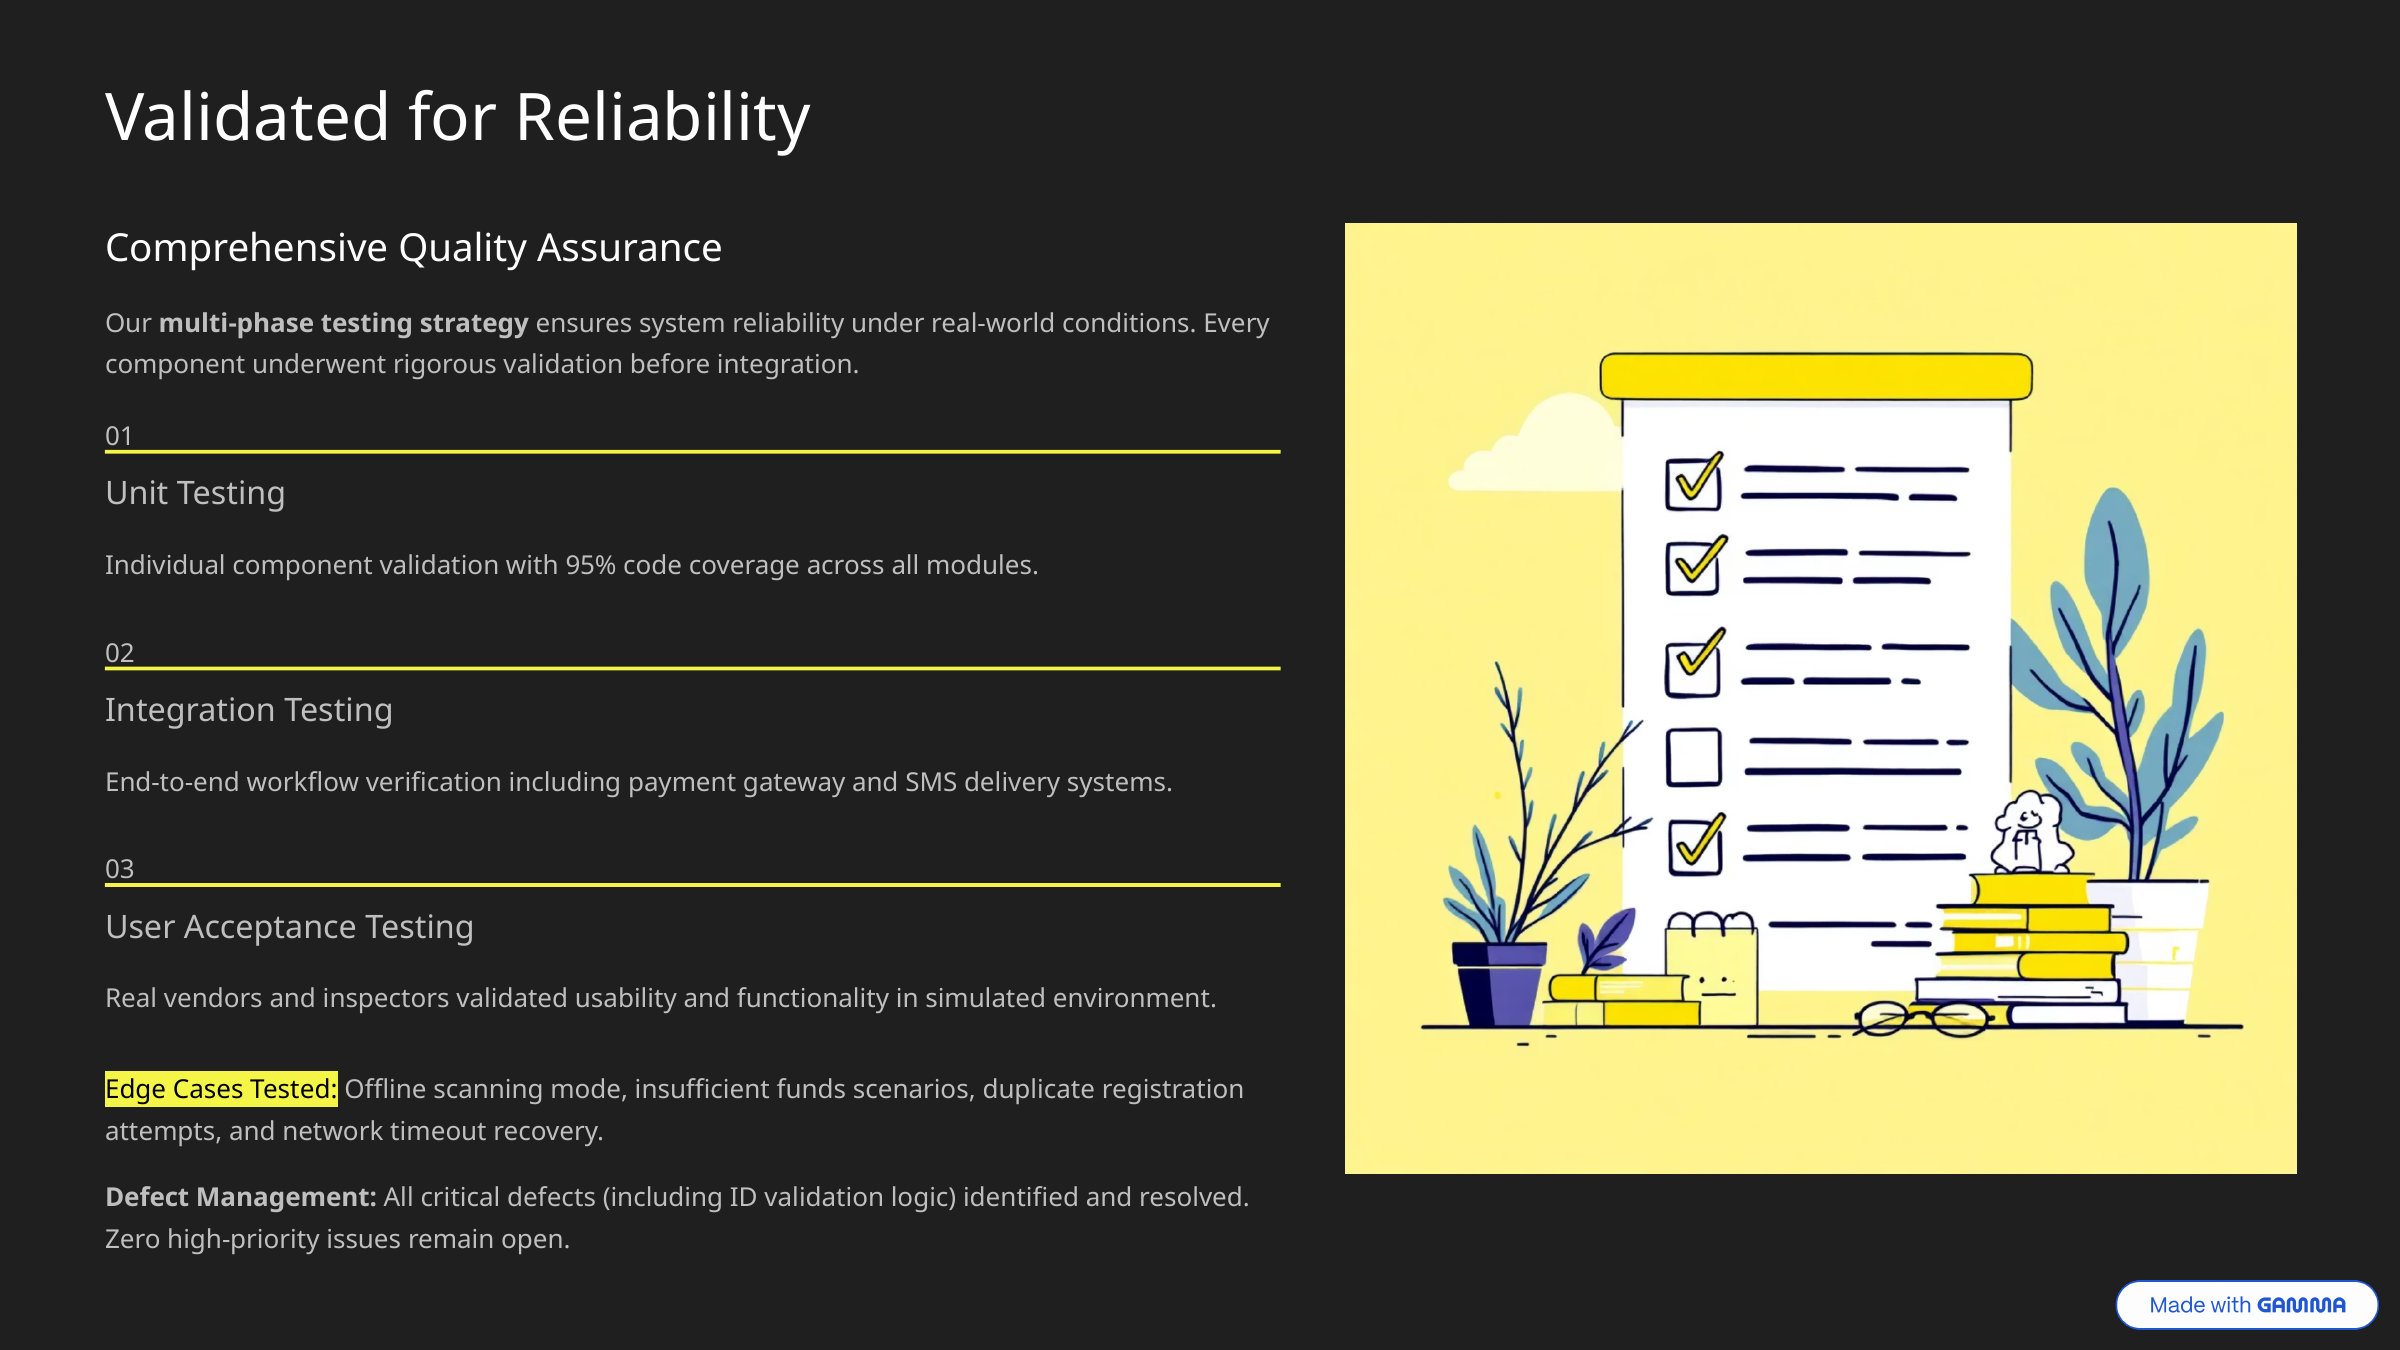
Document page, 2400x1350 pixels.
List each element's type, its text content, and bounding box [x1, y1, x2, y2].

text_box [104, 883, 1281, 887]
text_box Defect Management: All critical defects (including ID validation logic) identified and resolved. Zero high-priority issues remain open. [104, 1169, 1281, 1254]
text_box [104, 449, 1281, 454]
text_box Our multi-phase testing strategy ensures system reliability under real-world conditions. Every component underwent rigorous validation before integration. [104, 295, 1281, 380]
picture [1345, 223, 2297, 1174]
text_box Unit Testing [105, 470, 434, 512]
text_box End-to-end workflow verification including payment gateway and SMS delivery systems. [104, 754, 1281, 797]
text_box Validated for Reliability [105, 72, 803, 155]
text_box Real vendors and inspectors validated usability and functionality in simulated environment. [104, 971, 1281, 1014]
picture [2106, 1271, 2389, 1339]
text_box Integration Testing [105, 687, 434, 729]
text_box Edge Cases Tested: Offline scanning mode, insufficient funds scenarios, duplicate registration attempts, and network timeout recovery. [104, 1062, 1281, 1147]
text_box 01 [105, 409, 132, 442]
text_box Individual component validation with 95% code coverage across all modules. [104, 537, 1281, 580]
text_box User Acceptance Testing [104, 903, 486, 945]
text_box Comprehensive Quality Assurance [104, 220, 738, 270]
text_box 03 [105, 842, 132, 876]
text_box [104, 666, 1281, 671]
text_box 02 [105, 625, 132, 659]
